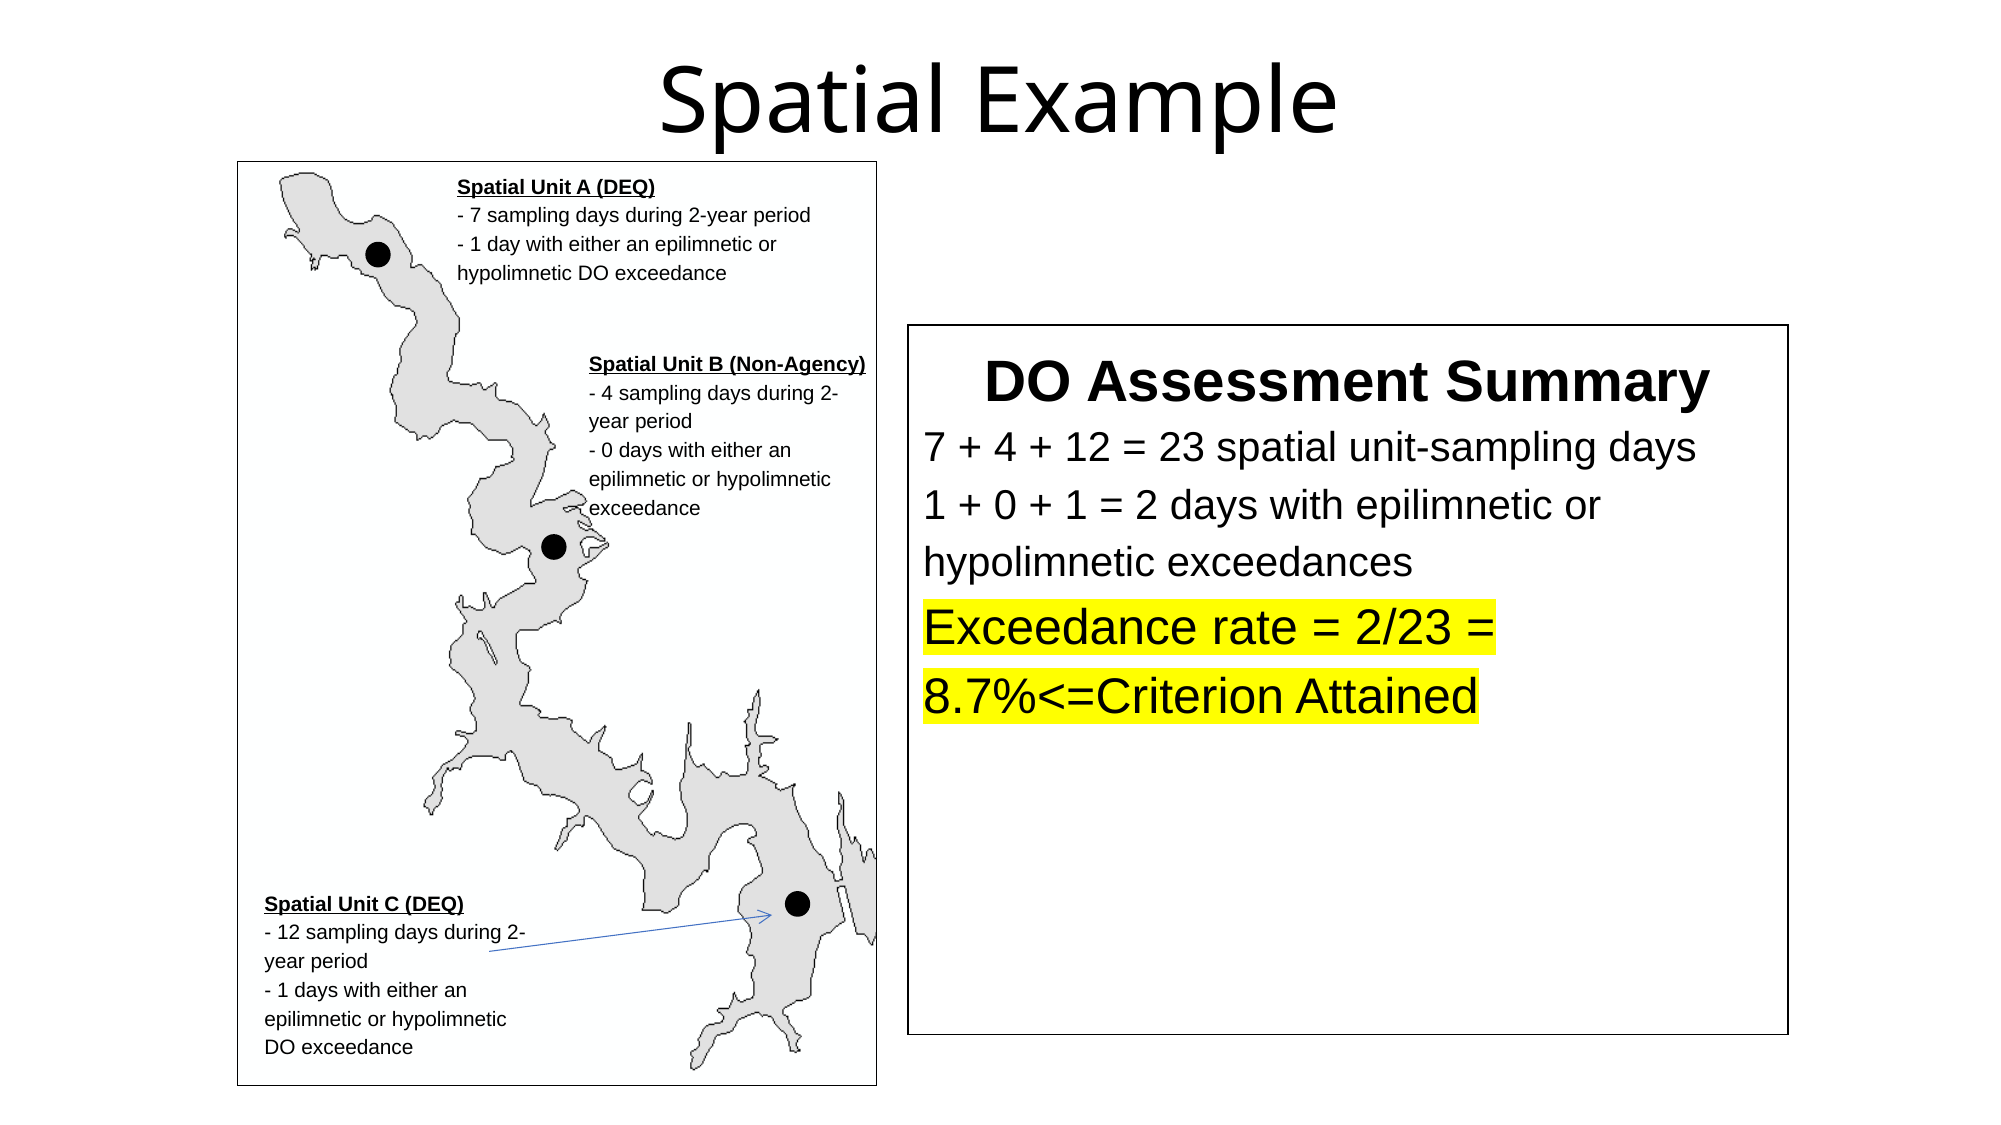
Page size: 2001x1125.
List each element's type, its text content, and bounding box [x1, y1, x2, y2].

title Spatial Example [137, 0, 1863, 212]
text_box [237, 162, 1789, 1085]
